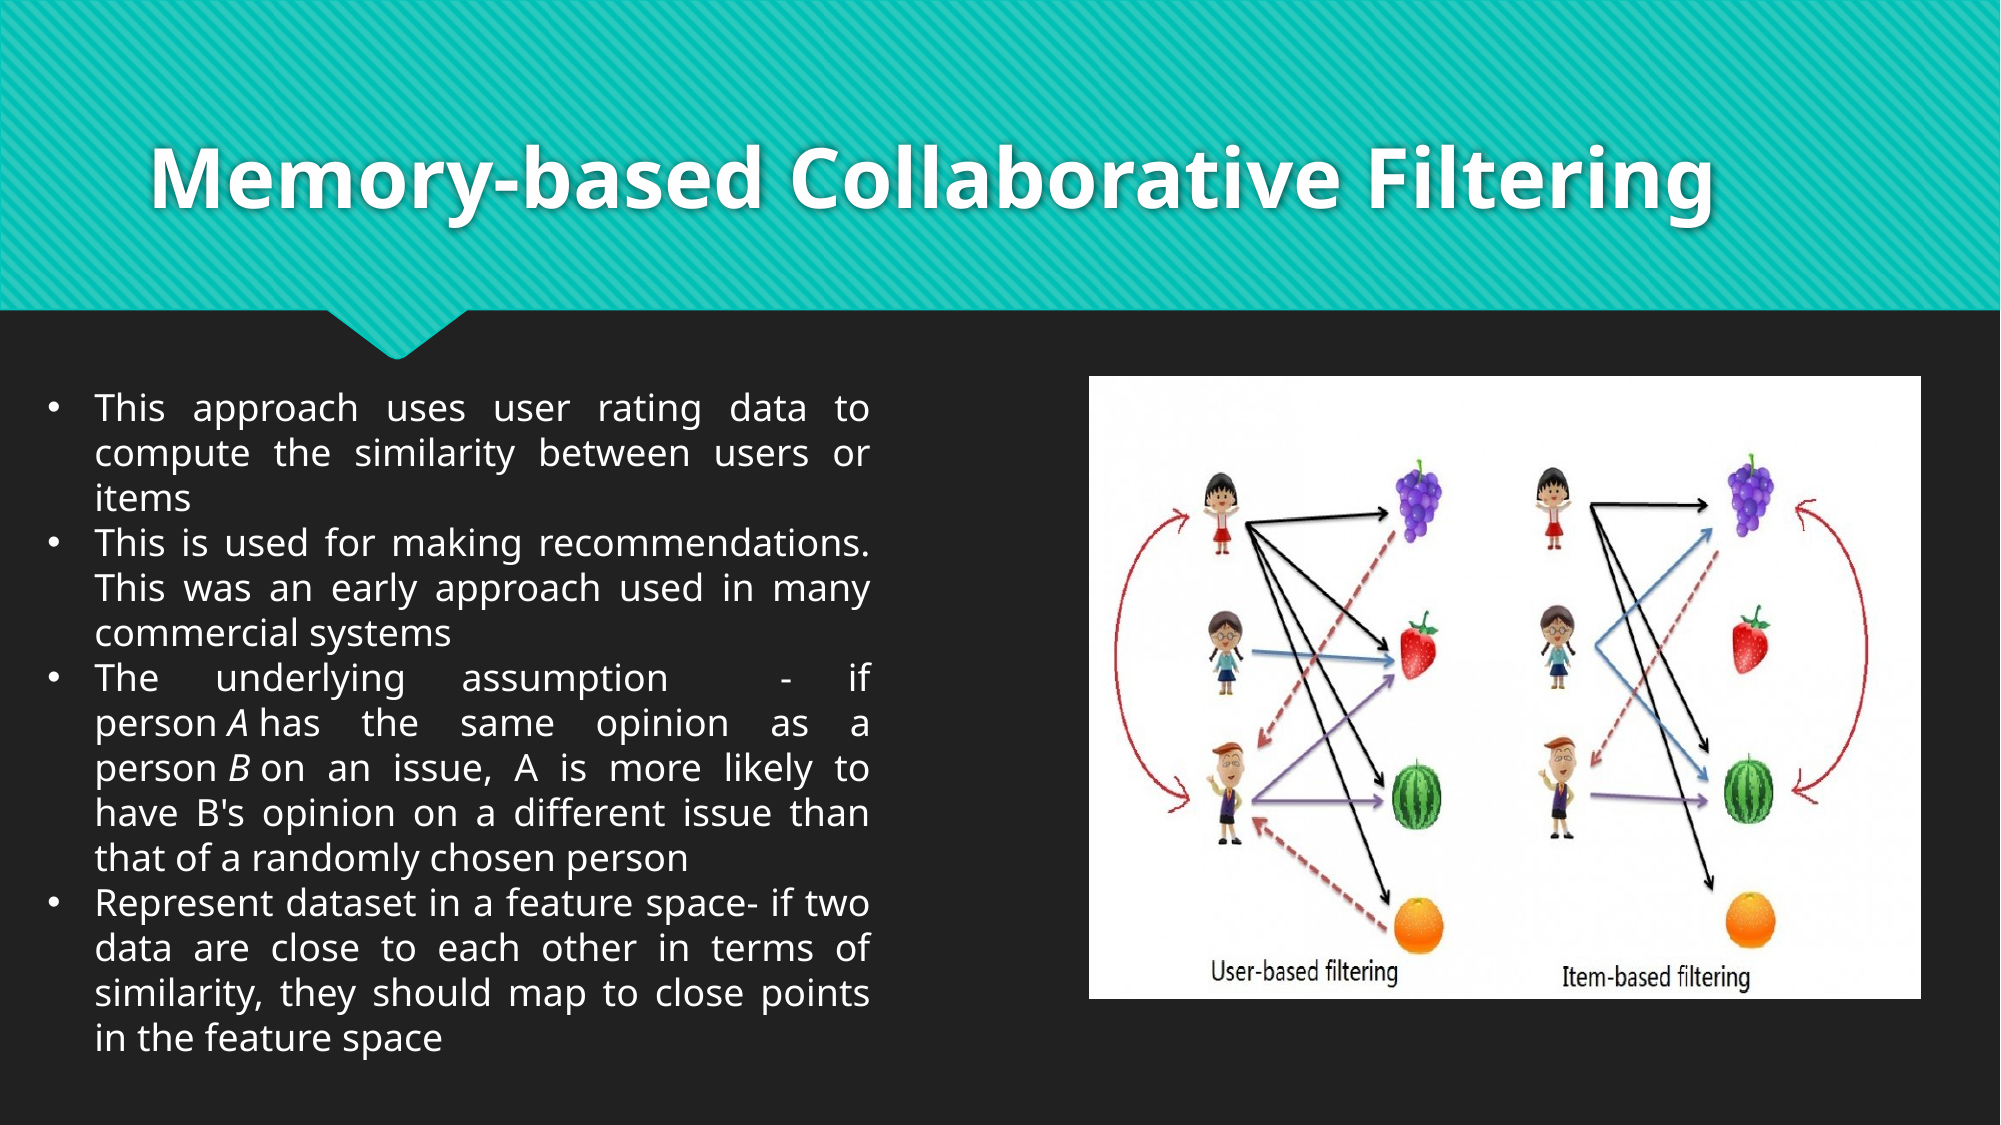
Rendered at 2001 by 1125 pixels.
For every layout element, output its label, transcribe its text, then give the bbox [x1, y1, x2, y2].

picture [1089, 376, 1921, 999]
title Memory-based Collaborative Filtering [132, 73, 1868, 233]
text_box This approach uses user rating data to compute the similarity between users or items This is used for making recommendations. This was an early approach used in many commercial systems The underlying assumption - if person A has the same opinion as a person B on an issue, A is more likely to have B's opinion on a different issue than that of a randomly chosen person Represent dataset in a feature space- if two data are close to each other in terms of similarity, they should map to close points in the feature space [32, 376, 887, 1067]
